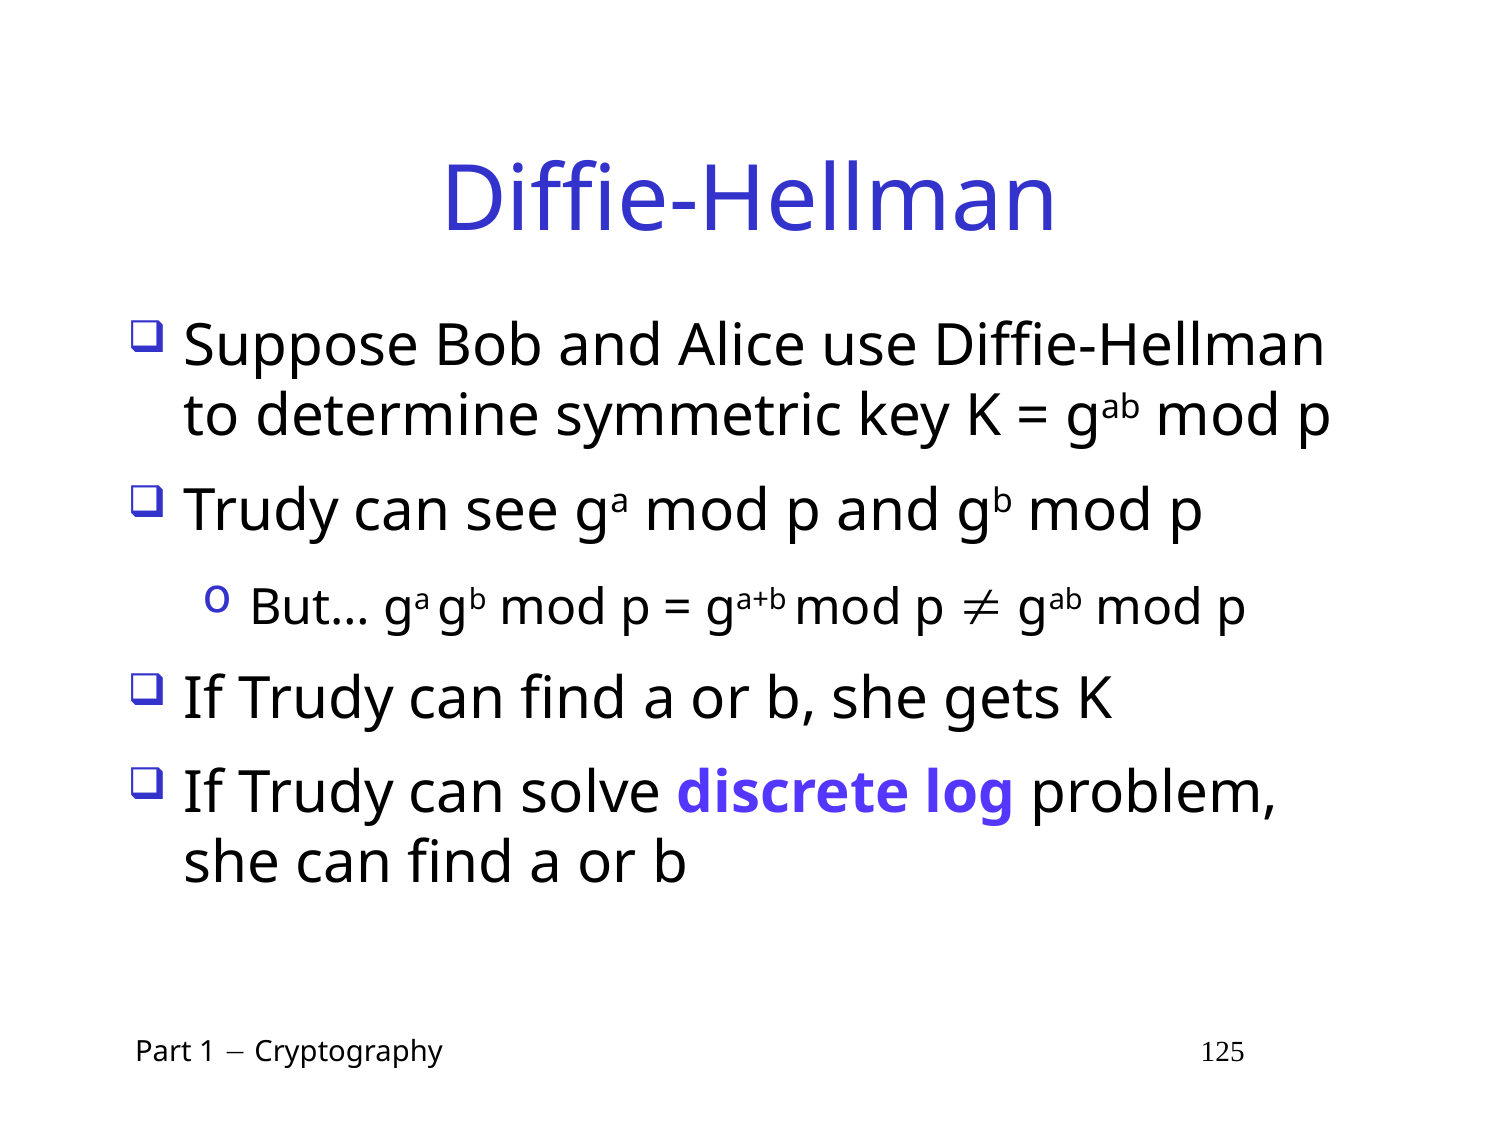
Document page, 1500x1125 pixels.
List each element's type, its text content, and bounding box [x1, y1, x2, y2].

title Diffie-Hellman [112, 99, 1388, 288]
footer Part 1  Cryptography 125 [112, 1024, 1401, 1101]
list Suppose Bob and Alice use Diffie-Hellman to determine symmetric key K = gab mod p Trudy can see ga mod p and gb mod p But… ga gb mod p = ga+b mod p  gab mod p If Trudy can find a or b, she gets K If Trudy can solve discrete log problem, she can find a or b [112, 299, 1388, 976]
